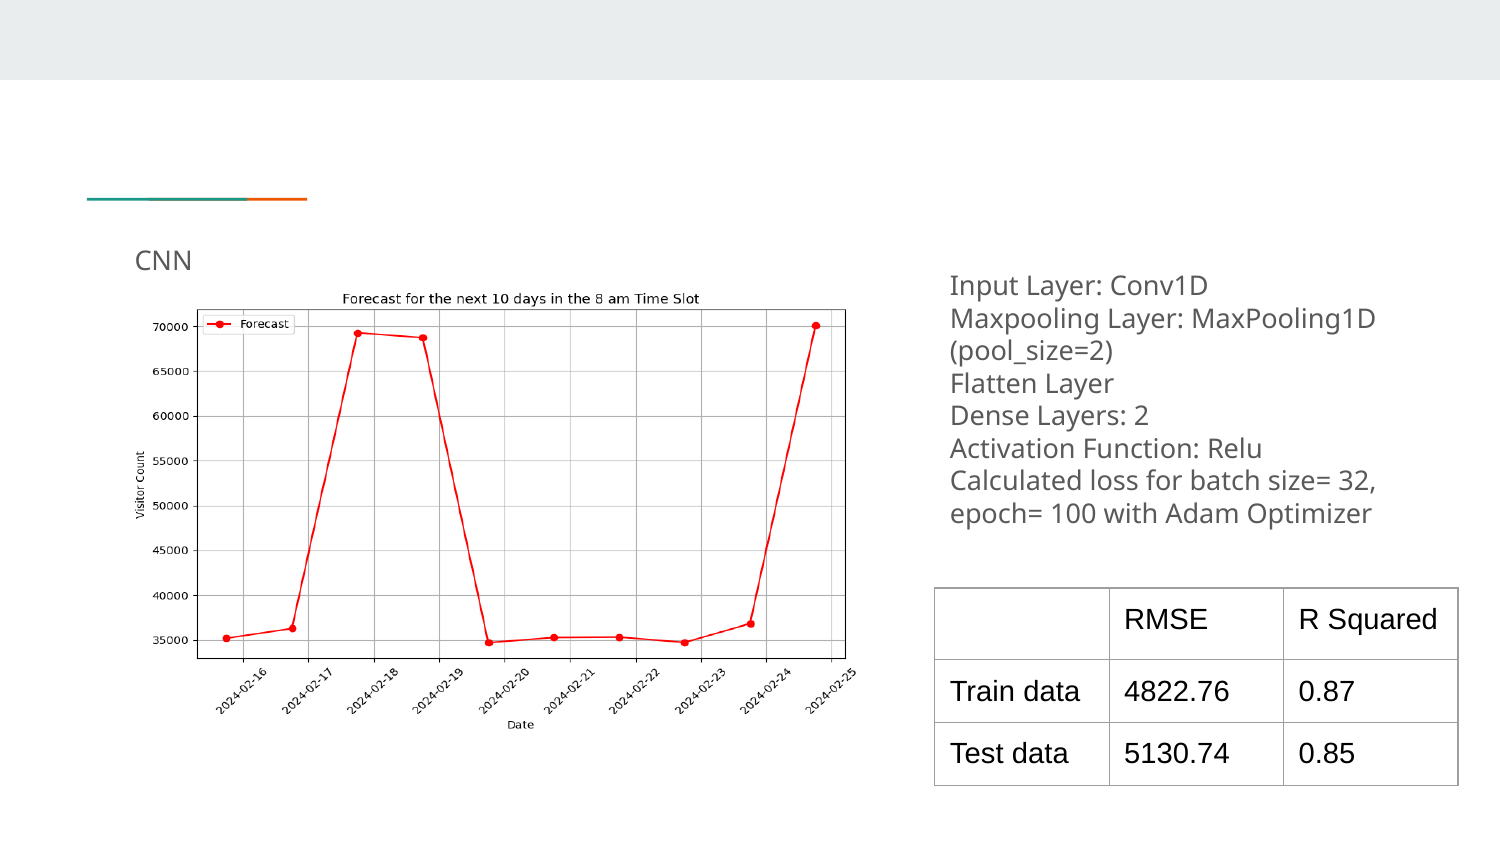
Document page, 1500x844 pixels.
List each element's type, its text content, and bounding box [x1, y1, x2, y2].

table_cell 0.87 [1284, 660, 1457, 722]
table_cell 5130.74 [1110, 723, 1283, 785]
table_header RMSE [1110, 589, 1283, 659]
table_cell 0.85 [1284, 723, 1457, 785]
text_box Input Layer: Conv1D Maxpooling Layer: MaxPooling1D (pool_size=2) Flatten Layer Dense Layers: 2 Activation Function: Relu Calculated loss for batch size= 32, epoch= 100 with Adam Optimizer [934, 253, 1418, 499]
picture [127, 285, 867, 738]
table_cell 4822.76 [1110, 660, 1283, 722]
table_header [935, 589, 1109, 659]
table_cell Train data [935, 660, 1109, 722]
list CNN [119, 221, 1381, 712]
table_header R Squared [1284, 589, 1457, 659]
table_cell Test data [935, 723, 1109, 785]
